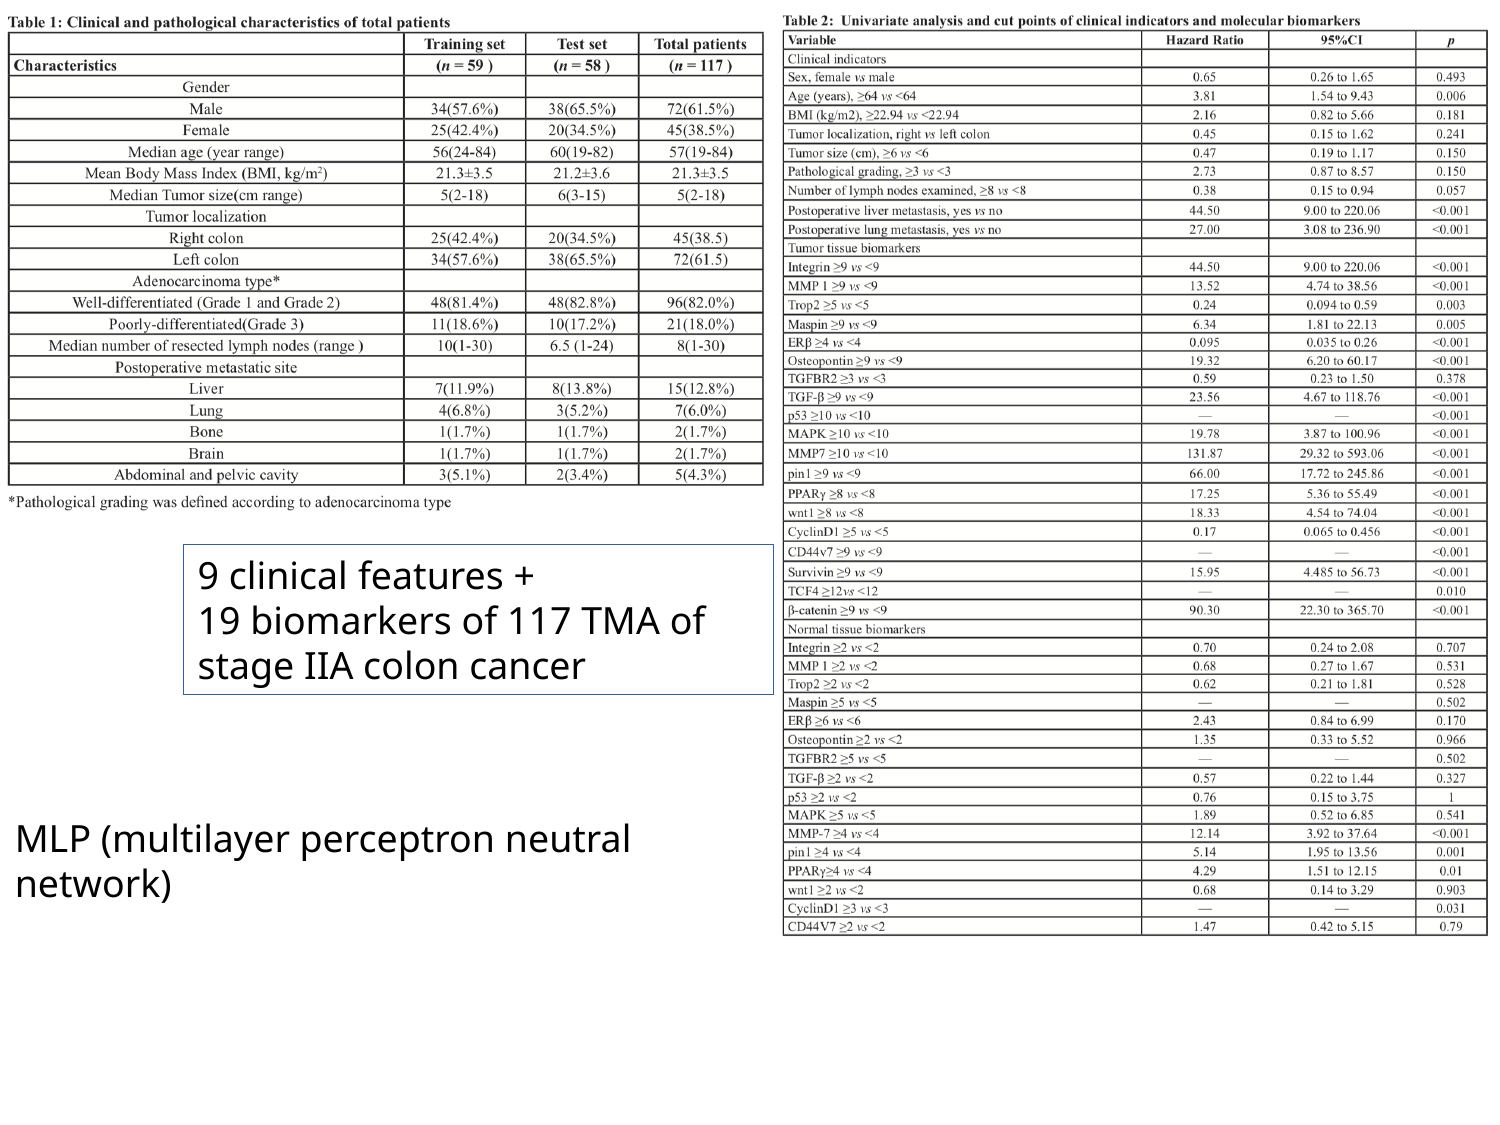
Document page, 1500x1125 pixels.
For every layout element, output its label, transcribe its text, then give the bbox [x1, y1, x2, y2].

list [775, 10, 1500, 941]
text_box 9 clinical features + 19 biomarkers of 117 TMA of stage IIA colon cancer [183, 544, 770, 695]
picture [0, 10, 774, 514]
text_box MLP (multilayer perceptron neutral network) [0, 807, 770, 912]
